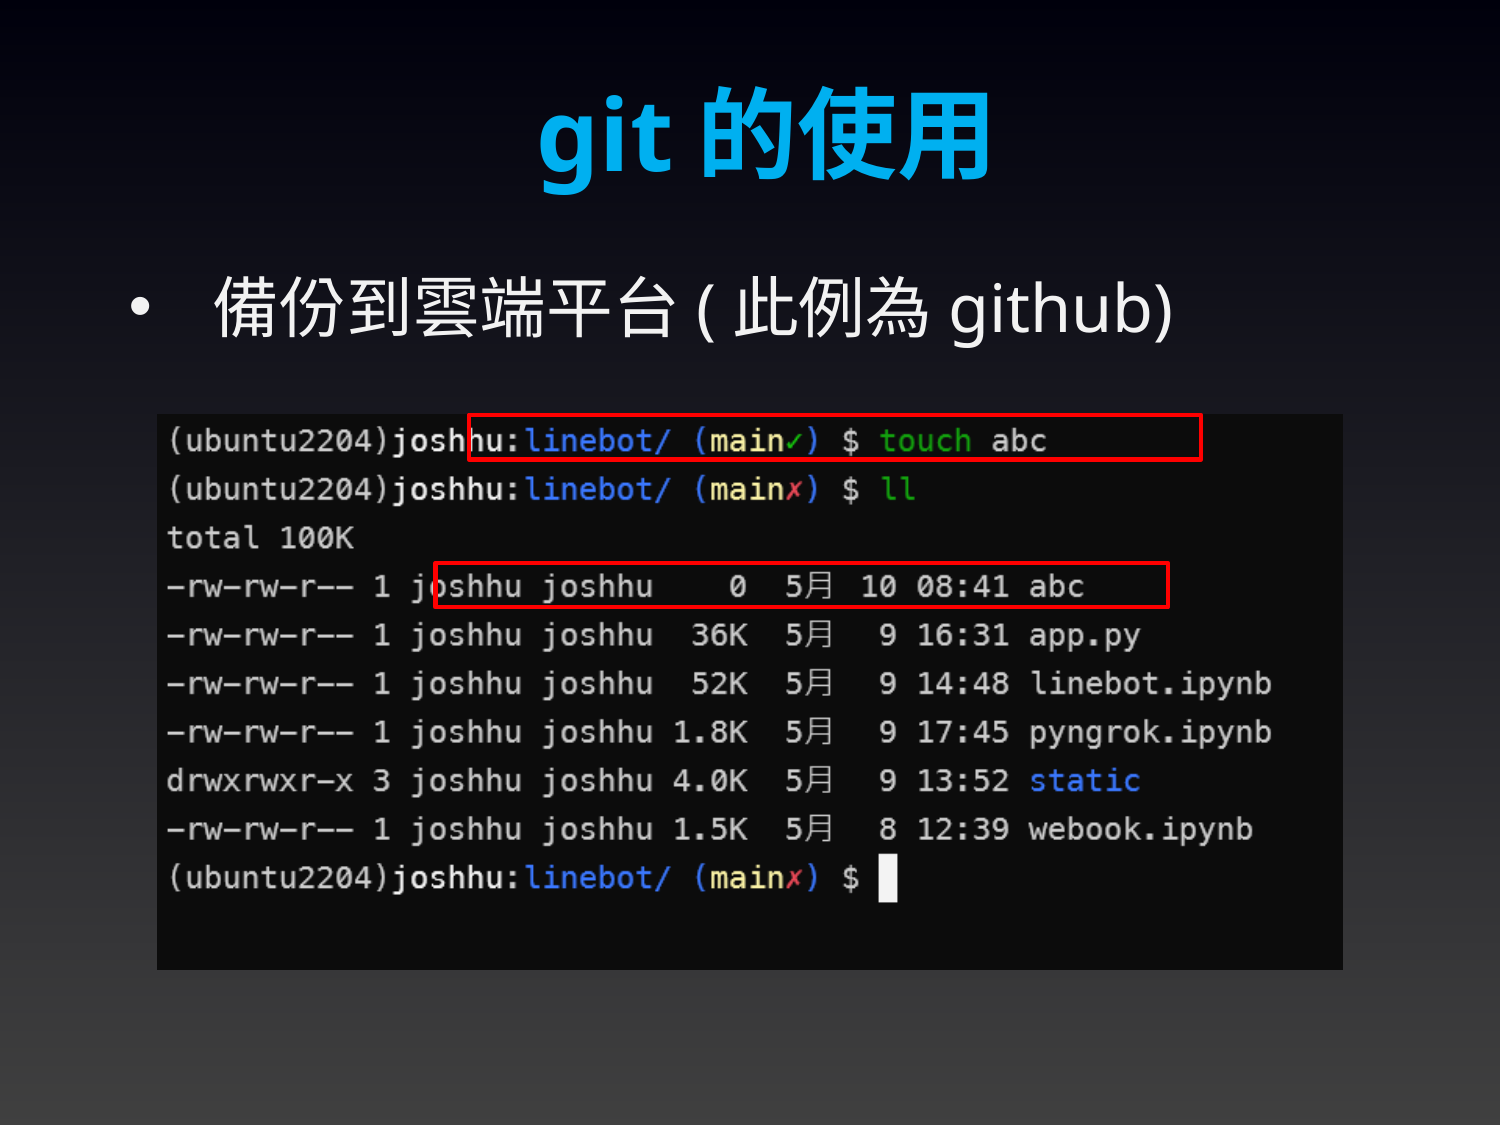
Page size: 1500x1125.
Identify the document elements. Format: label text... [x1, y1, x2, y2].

text_box git的使用 [521, 43, 1278, 207]
text_box 備份到雲端平台(此例為github) [113, 257, 1439, 353]
picture [156, 414, 1344, 970]
